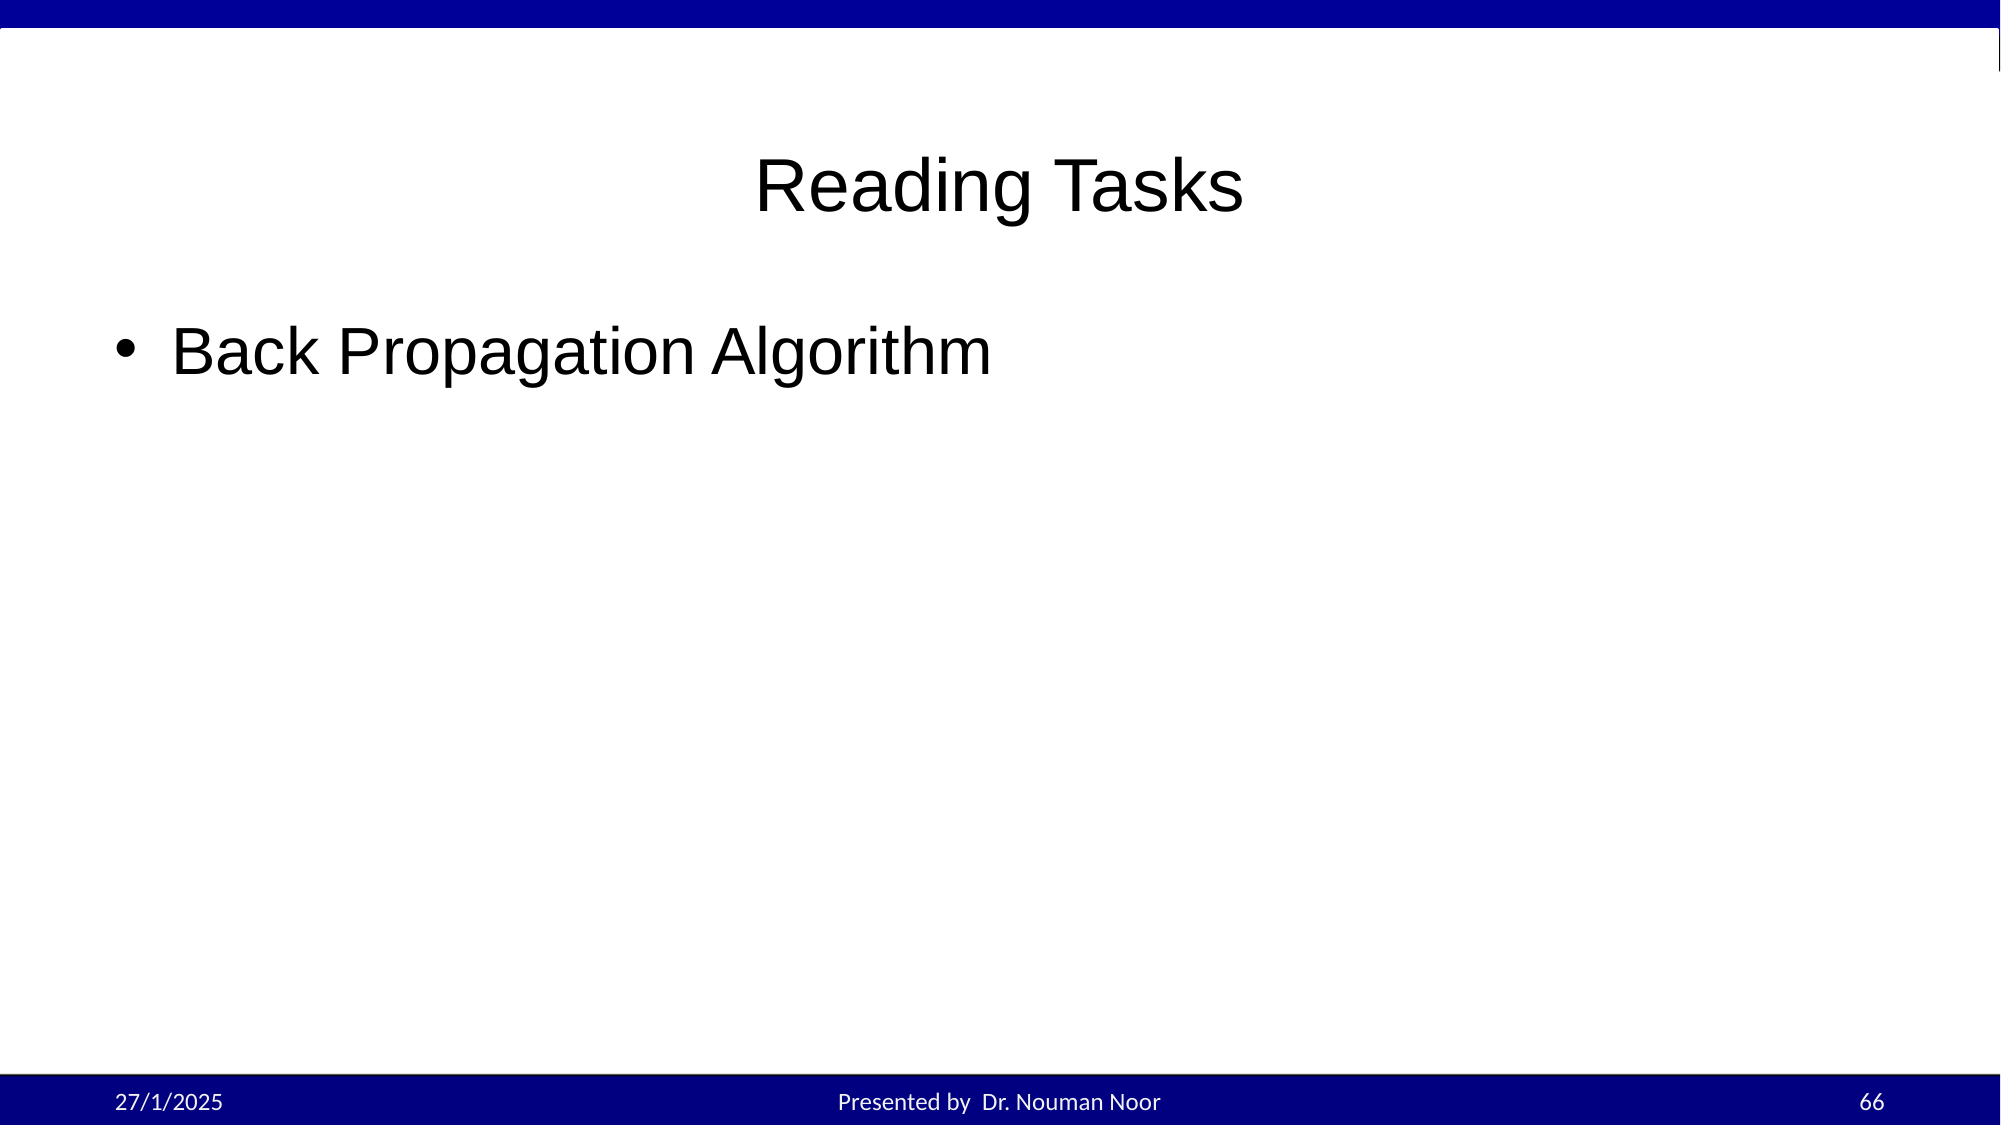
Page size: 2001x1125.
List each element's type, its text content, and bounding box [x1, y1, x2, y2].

footer Presented by Dr. Nouman Noor [683, 1062, 1317, 1125]
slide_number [99, 1062, 567, 1125]
picture [0, 0, 2001, 1125]
slide_number 66 [1433, 1062, 1900, 1125]
list Back Propagation Algorithm [99, 299, 1900, 1005]
title Reading Tasks [99, 87, 1900, 275]
